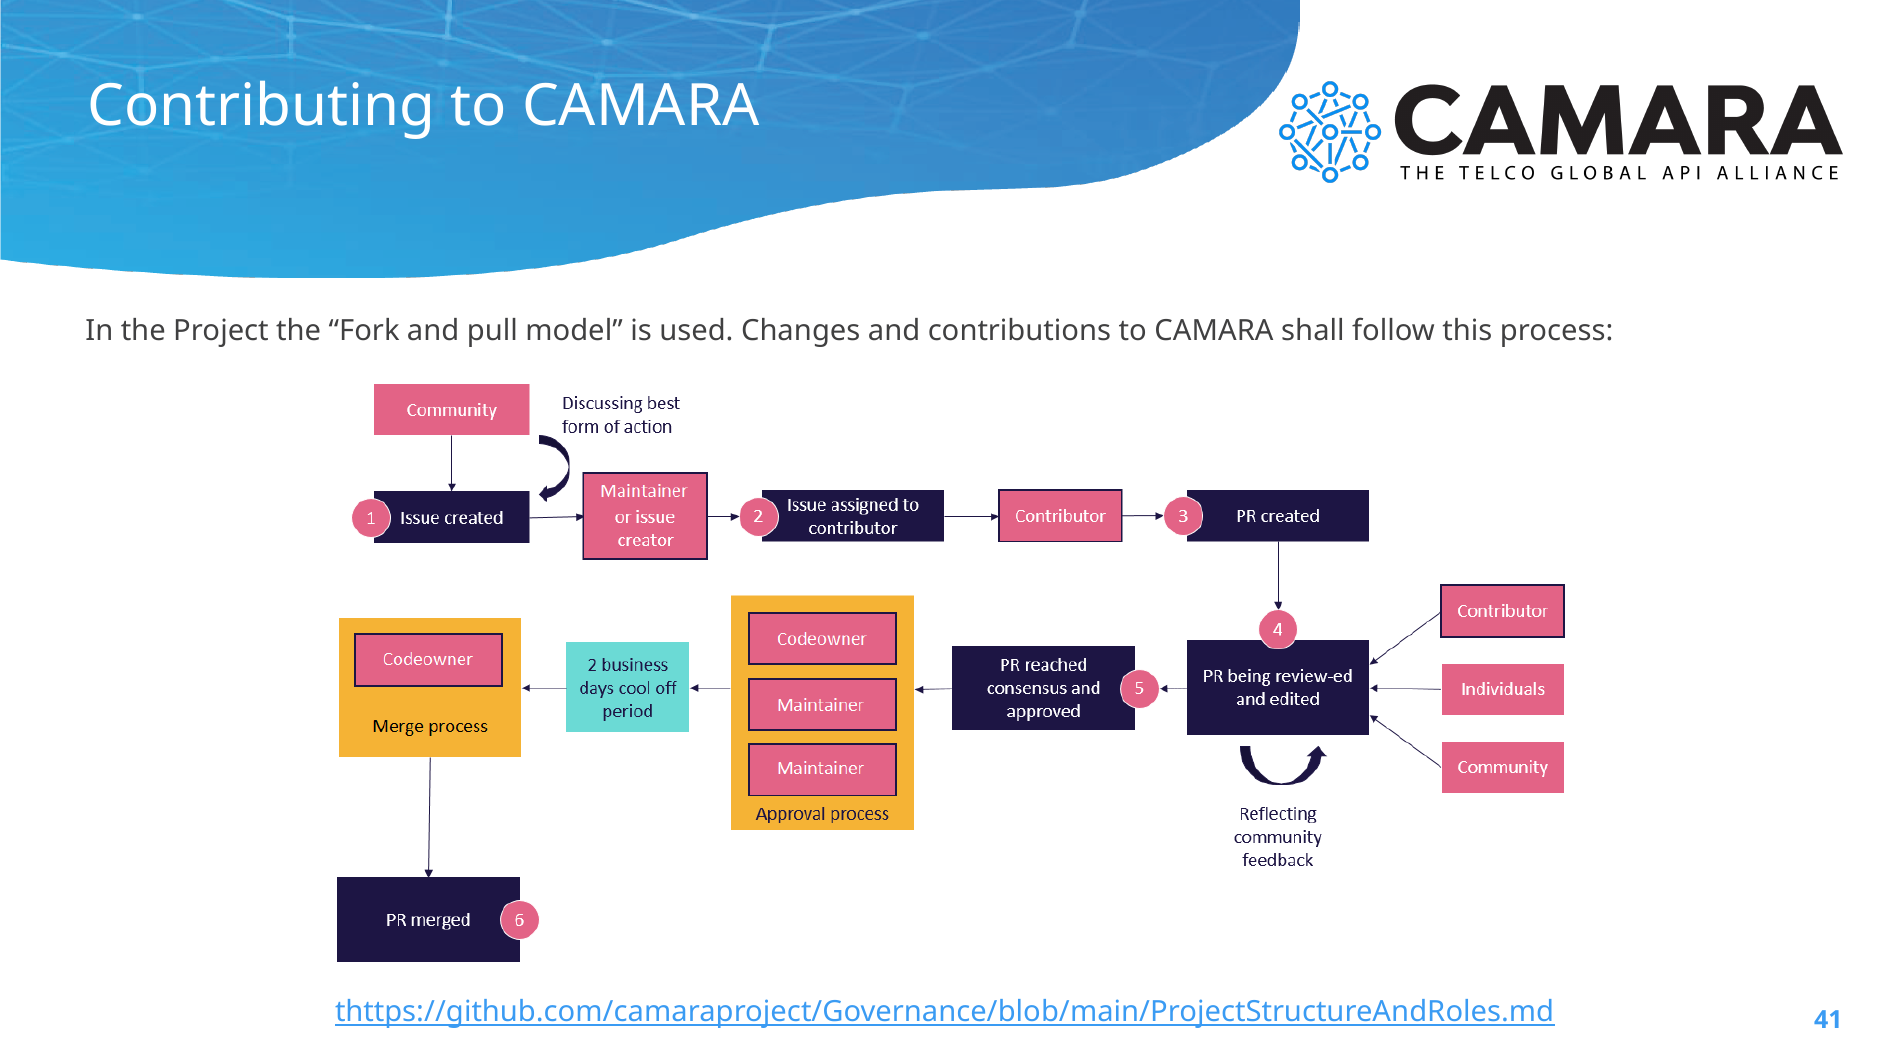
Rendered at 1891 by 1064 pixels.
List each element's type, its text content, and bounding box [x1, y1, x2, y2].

text_box thttps://github.com/camaraproject/Governance/blob/main/ProjectStructureAndRoles.md [274, 992, 1616, 1034]
title Contributing to CAMARA [72, 67, 1869, 197]
picture [0, 0, 1300, 278]
picture [319, 354, 1571, 970]
list In the Project the “Fork and pull model” is used. Changes and contributions to CAMARA shall follow this process: [85, 310, 1881, 355]
